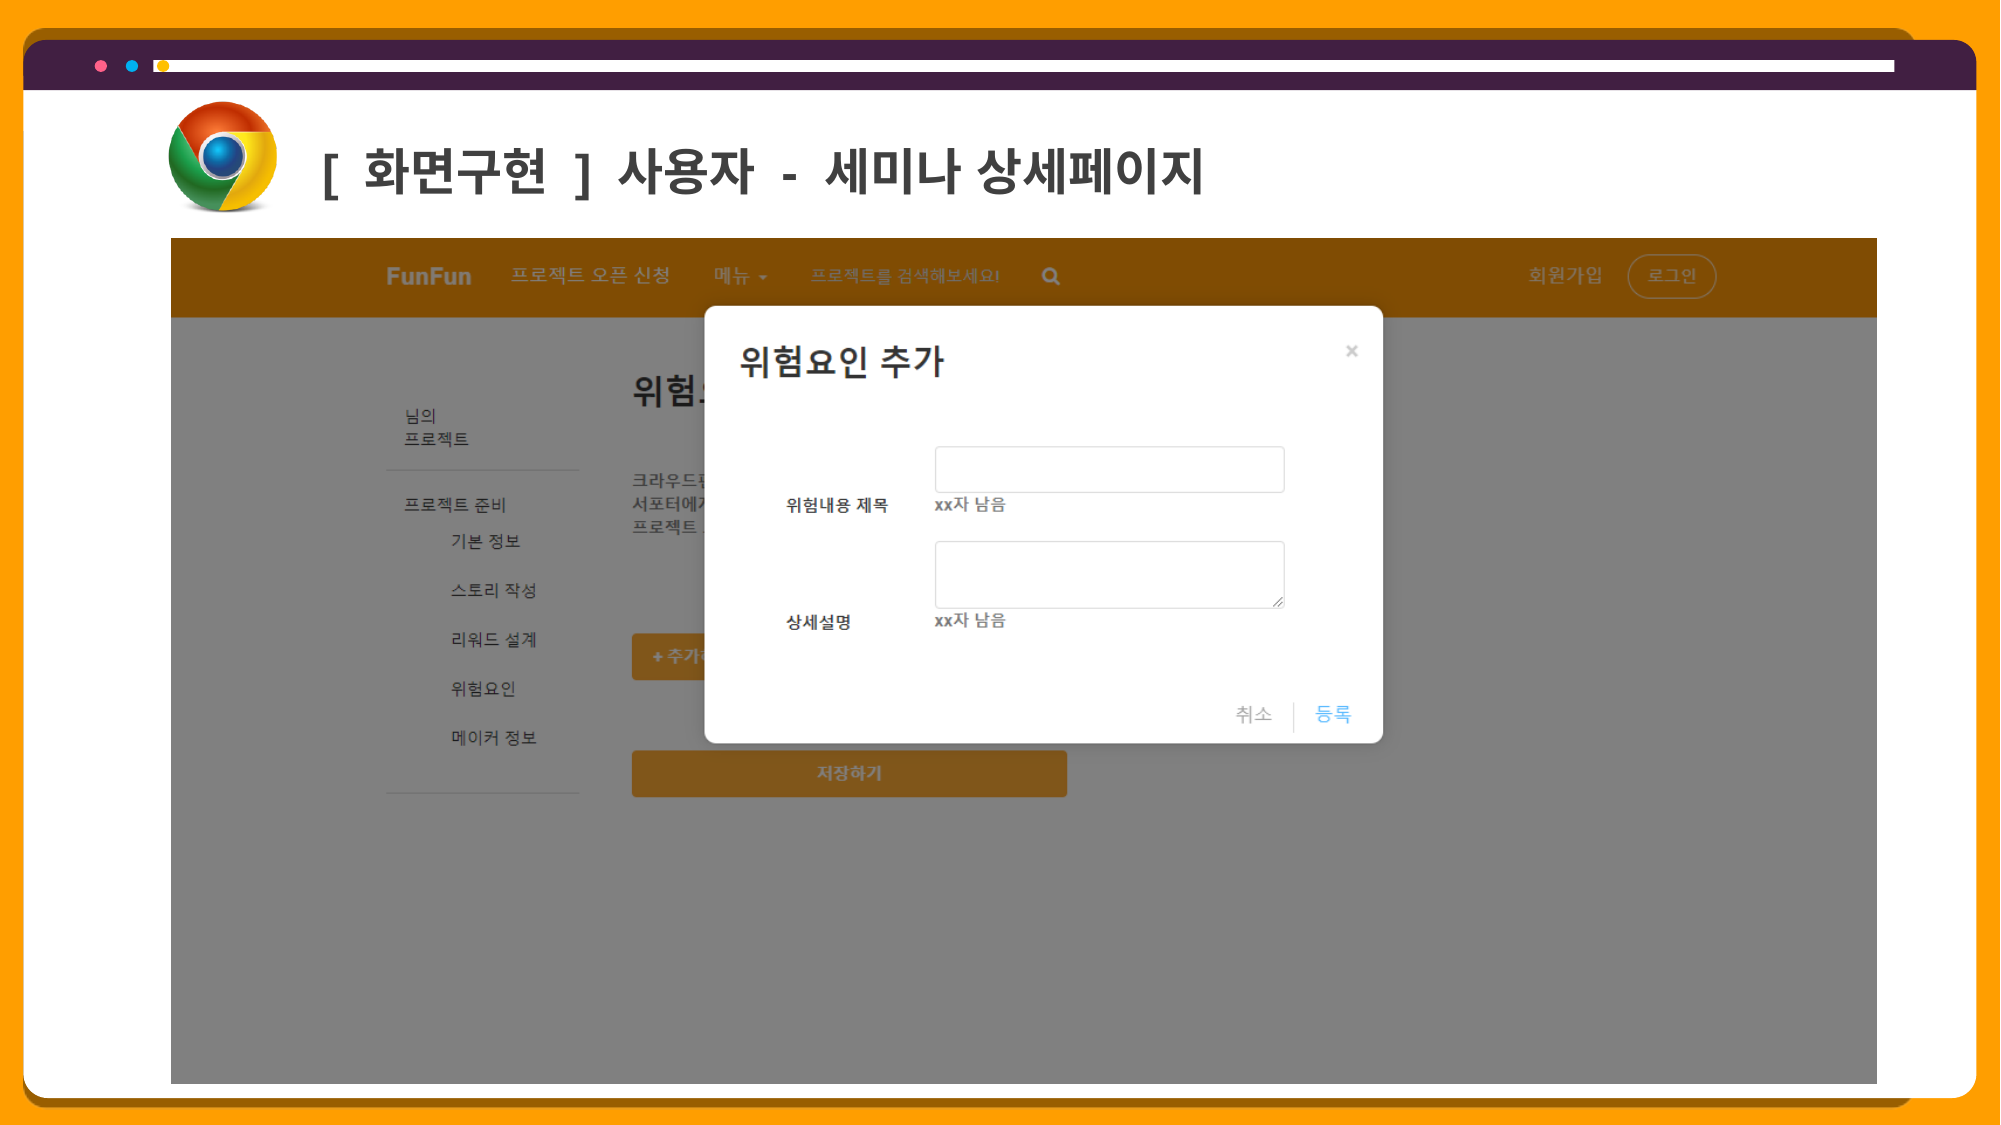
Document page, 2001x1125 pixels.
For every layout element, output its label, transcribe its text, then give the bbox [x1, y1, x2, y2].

text_box [155, 59, 171, 73]
text_box [124, 59, 140, 73]
text_box [22, 92, 1978, 1100]
text_box [22, 38, 1978, 92]
text_box [152, 59, 159, 73]
text_box [ 화면구현 ] 사용자 - 세미나 상세페이지 [307, 102, 1543, 208]
text_box [93, 59, 109, 73]
picture [163, 96, 282, 216]
picture [171, 238, 1877, 1084]
text_box [167, 59, 1896, 73]
